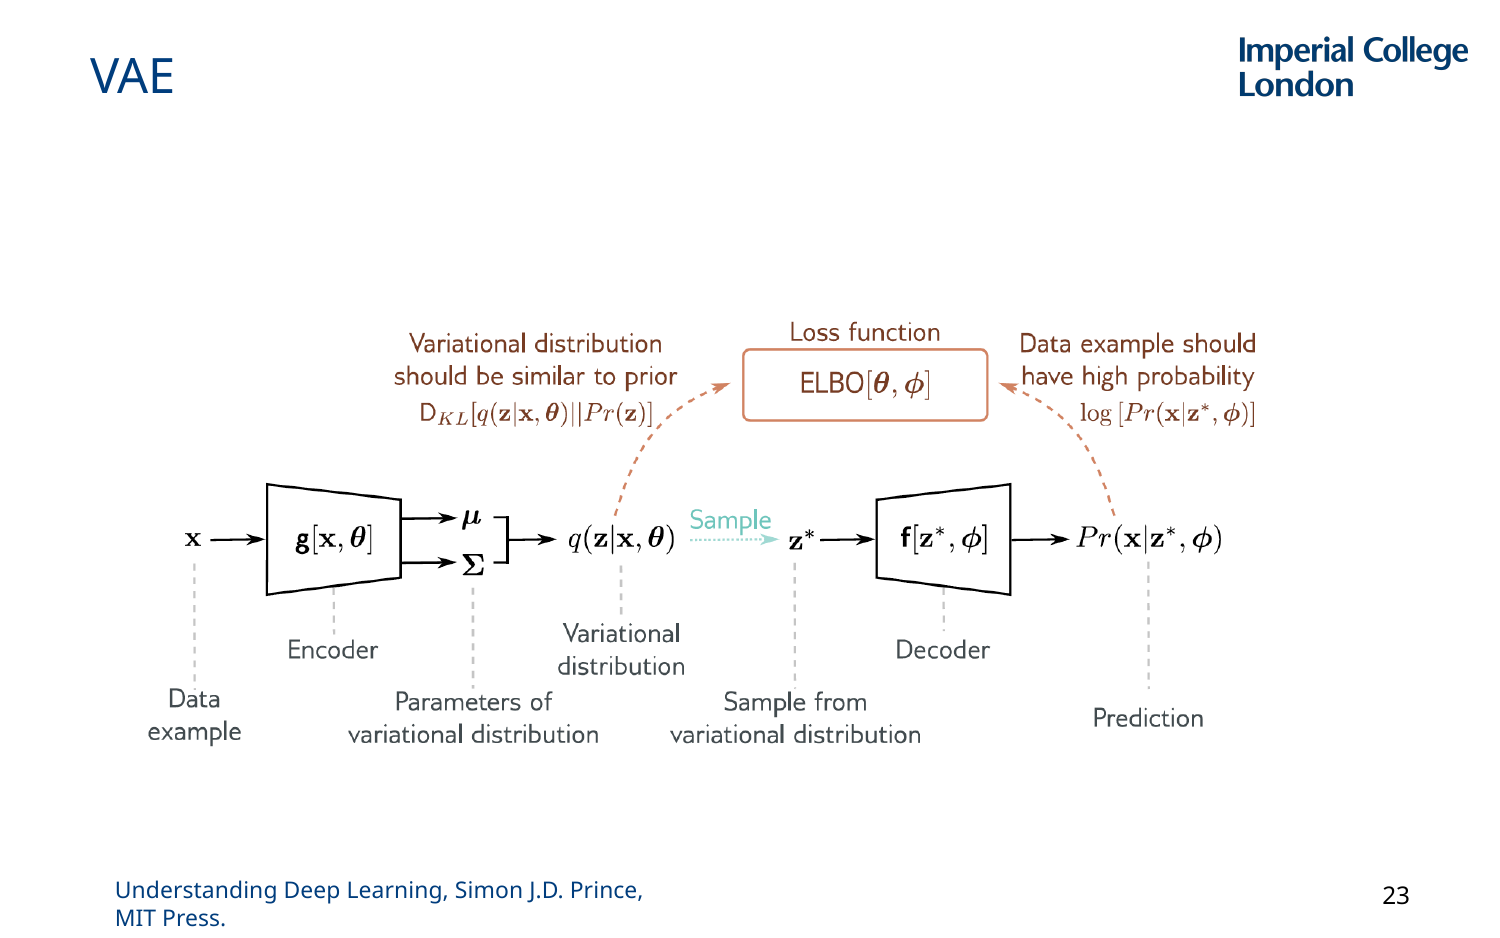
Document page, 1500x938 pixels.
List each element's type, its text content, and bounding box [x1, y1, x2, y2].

picture [74, 279, 1351, 784]
slide_number 23 [1074, 872, 1426, 920]
title VAE [75, 0, 1425, 153]
text_box Understanding Deep Learning, Simon J.D. Prince, MIT Press. [100, 868, 703, 938]
picture [1425, 18, 1486, 114]
